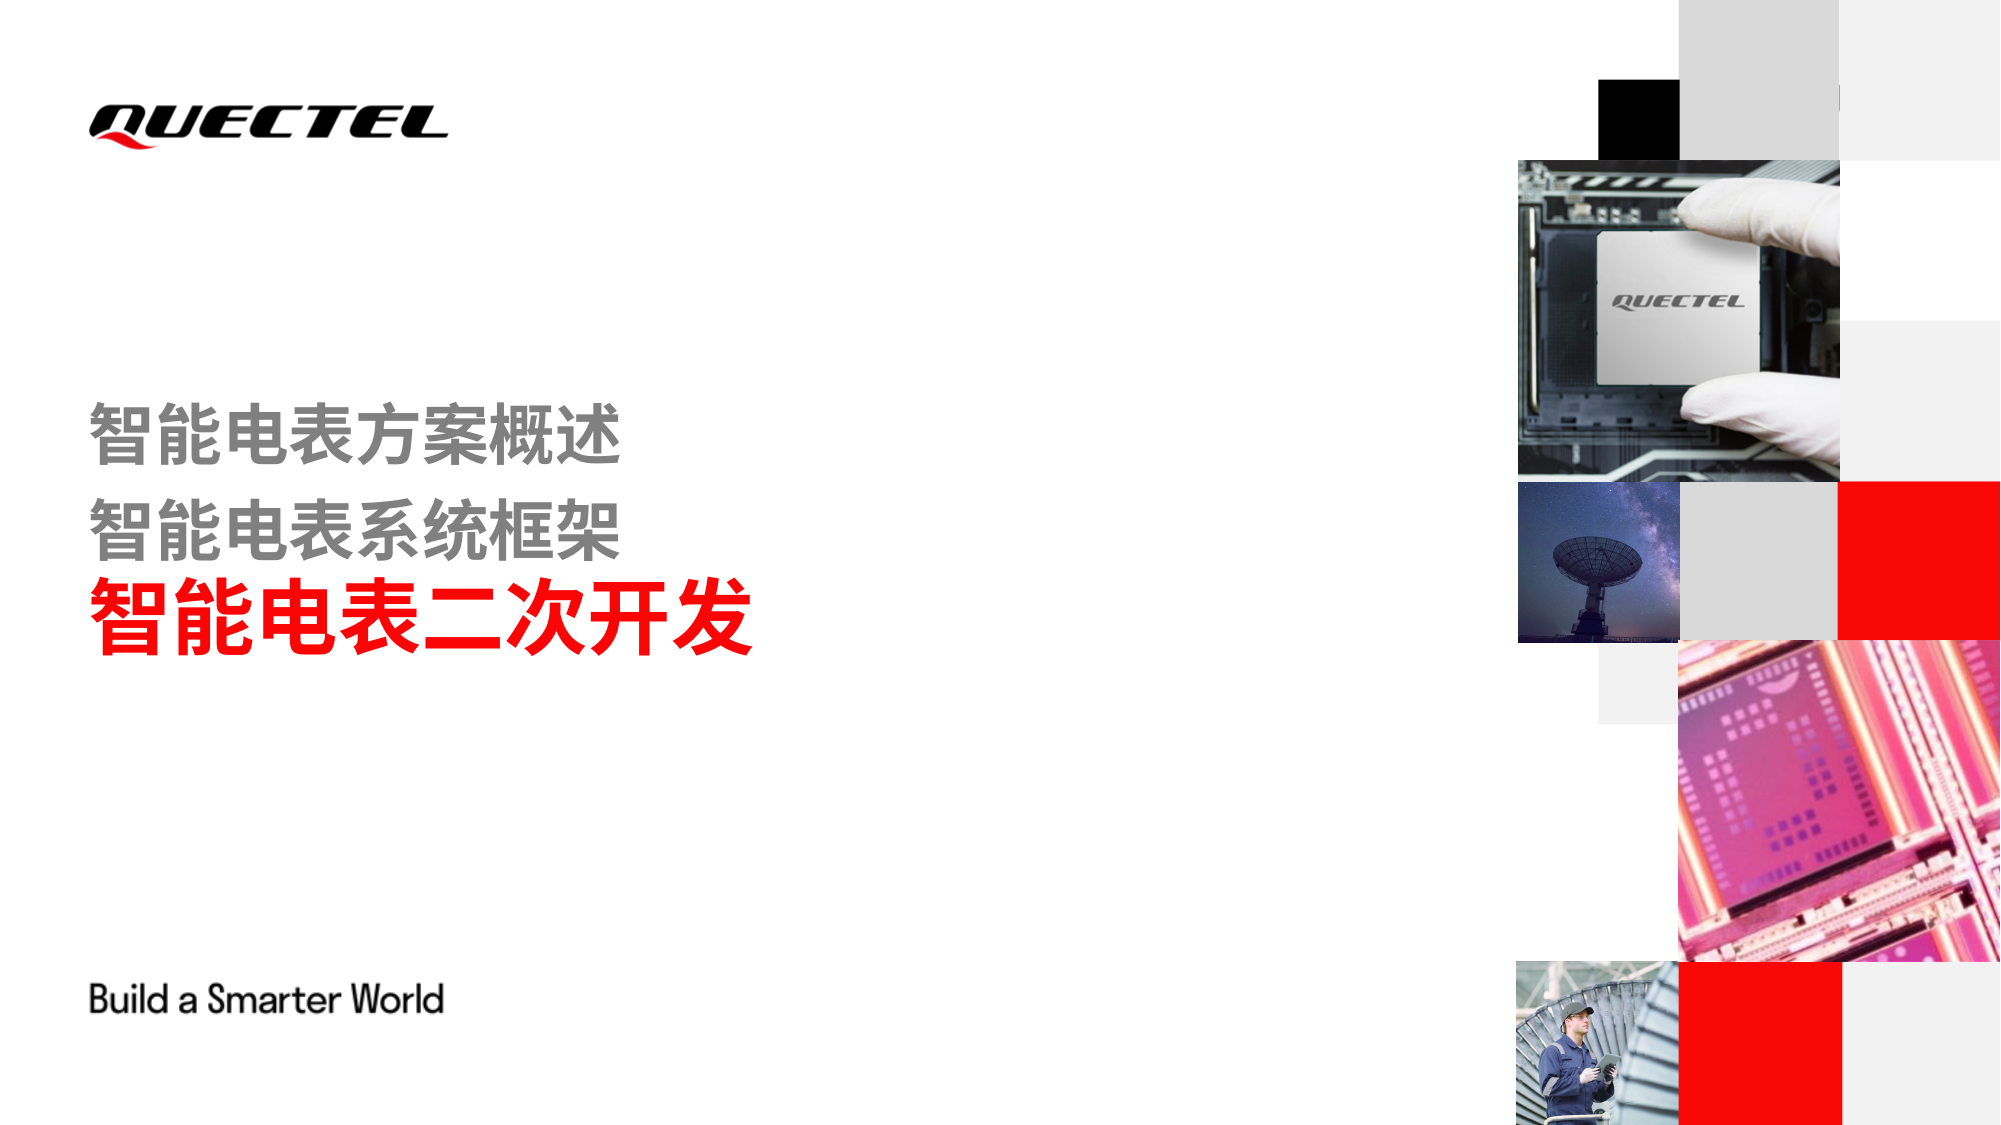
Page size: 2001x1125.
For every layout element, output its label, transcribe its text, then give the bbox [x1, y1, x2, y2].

picture [35, 42, 503, 201]
picture [19, 914, 515, 1083]
picture [1516, 160, 2000, 1125]
text_box 智能电表方案概述 智能电表系统框架 智能电表二次开发 [64, 312, 1309, 742]
